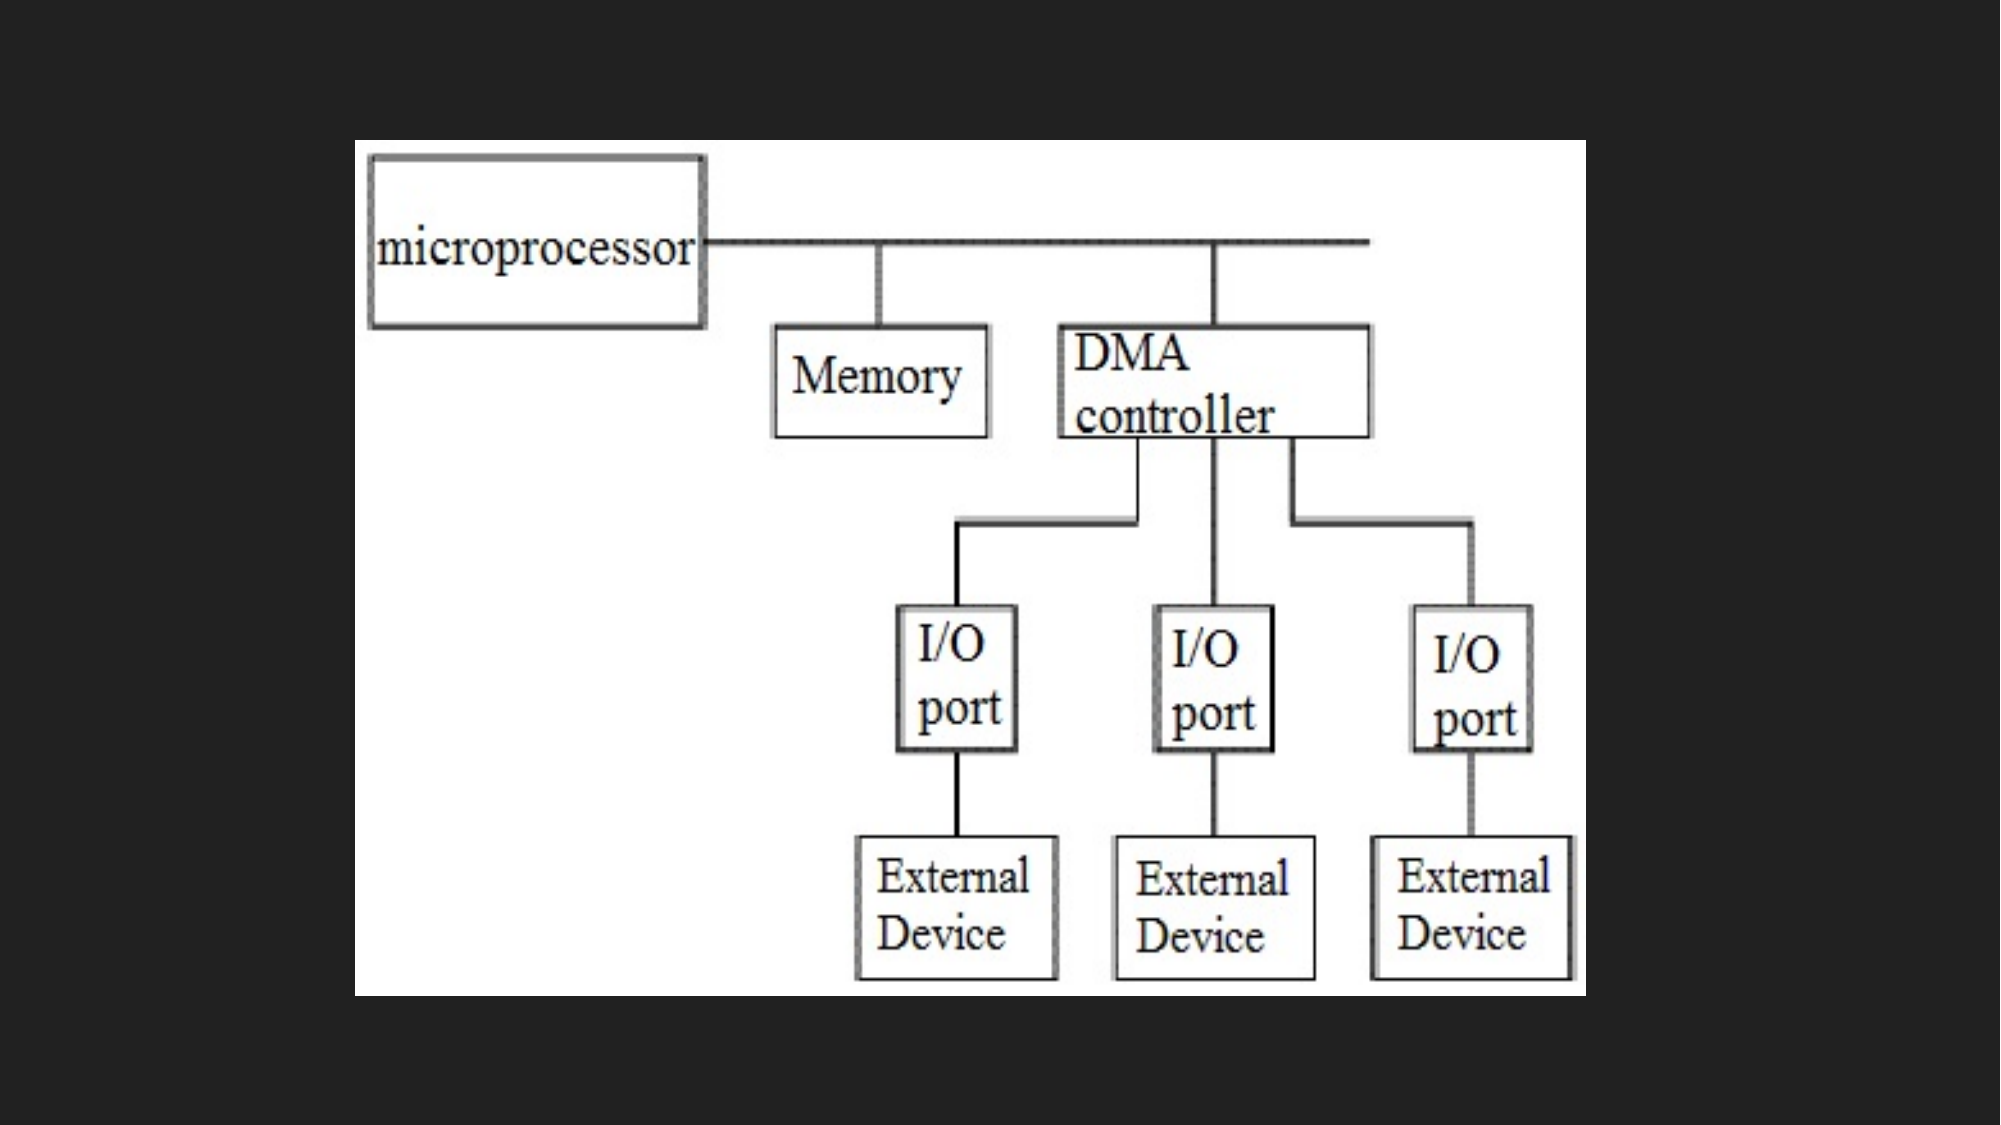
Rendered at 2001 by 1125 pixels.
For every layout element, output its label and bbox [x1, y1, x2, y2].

picture [355, 140, 1587, 997]
